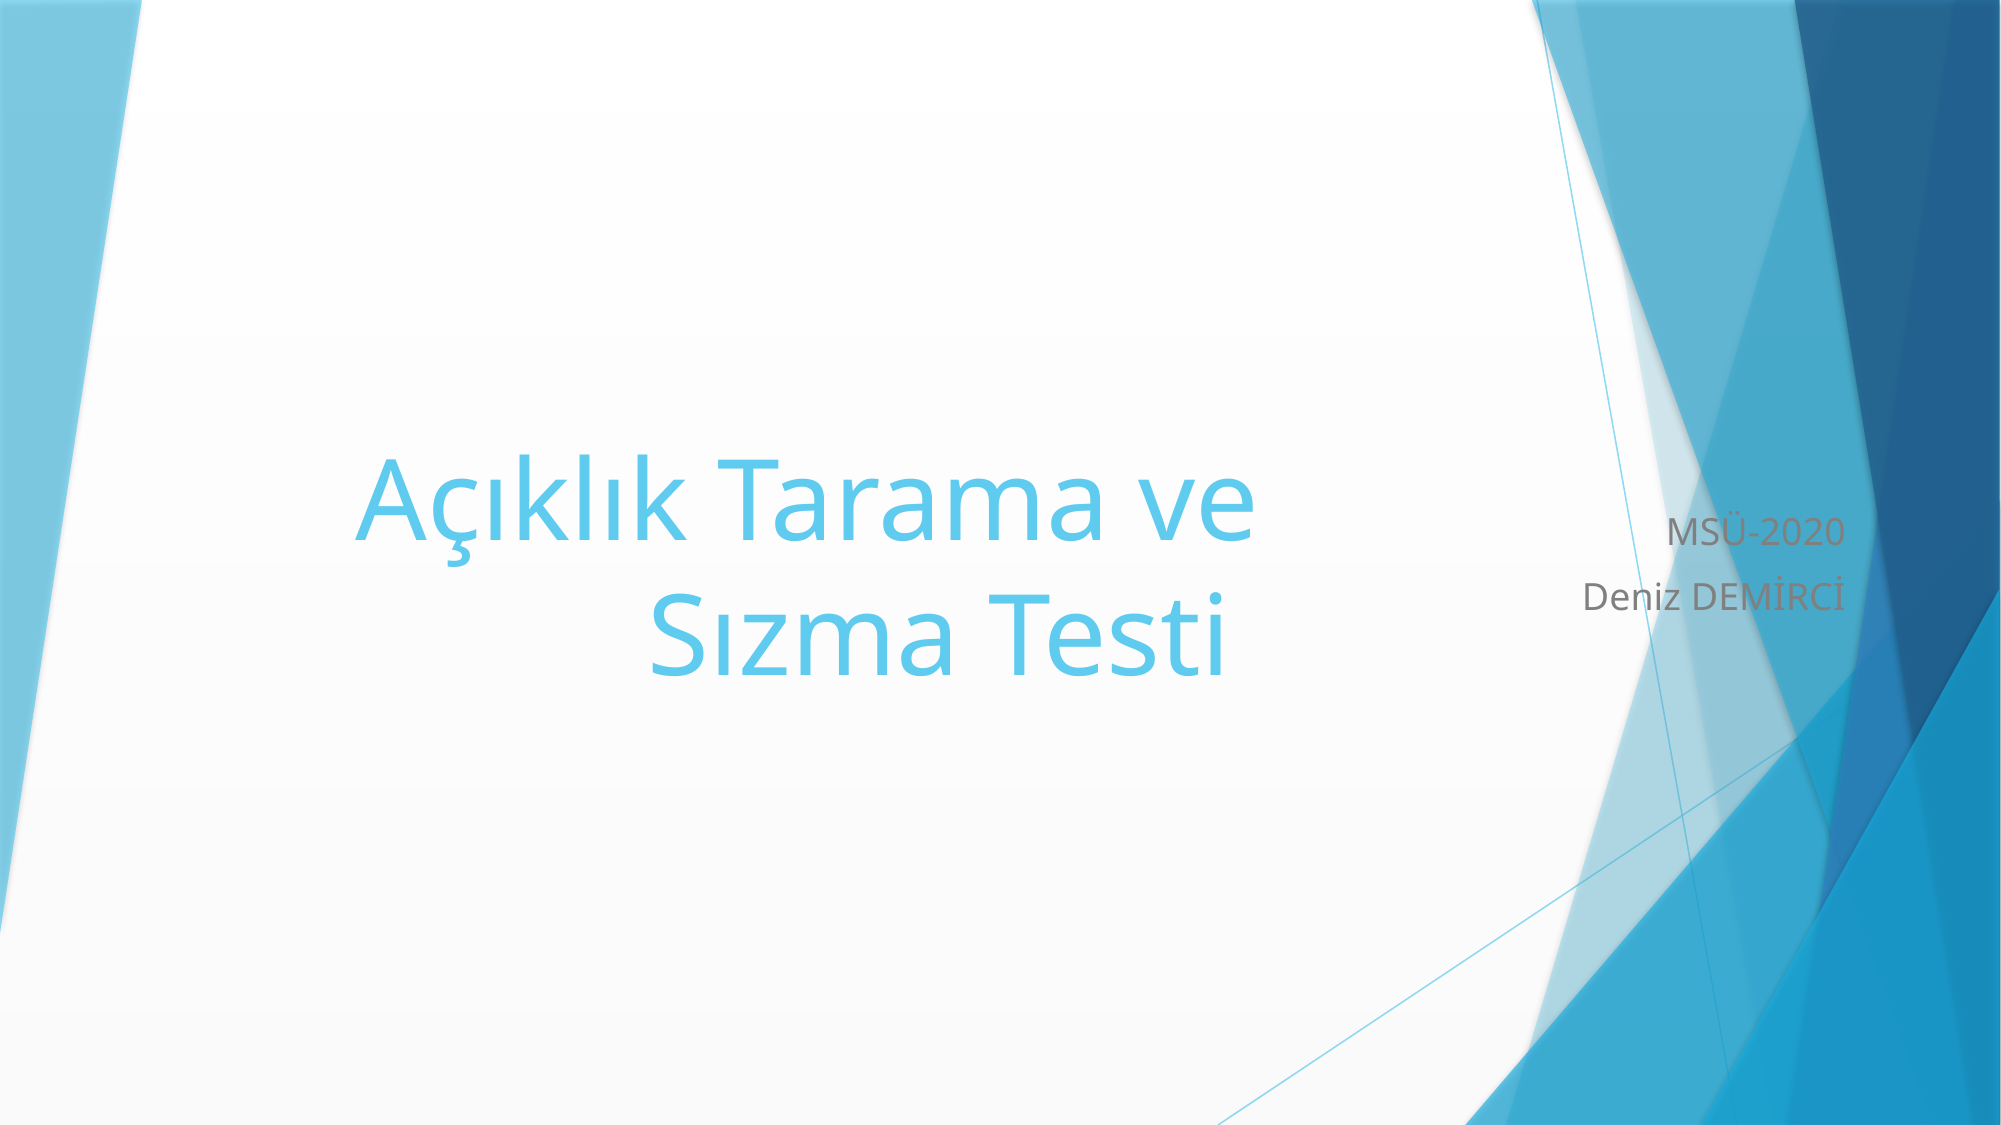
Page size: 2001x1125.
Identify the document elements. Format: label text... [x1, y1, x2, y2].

subtitle MSÜ-2020 Deniz DEMİRCİ [1376, 134, 1861, 992]
title Açıklık Tarama ve Sızma Testi [129, 134, 1275, 992]
